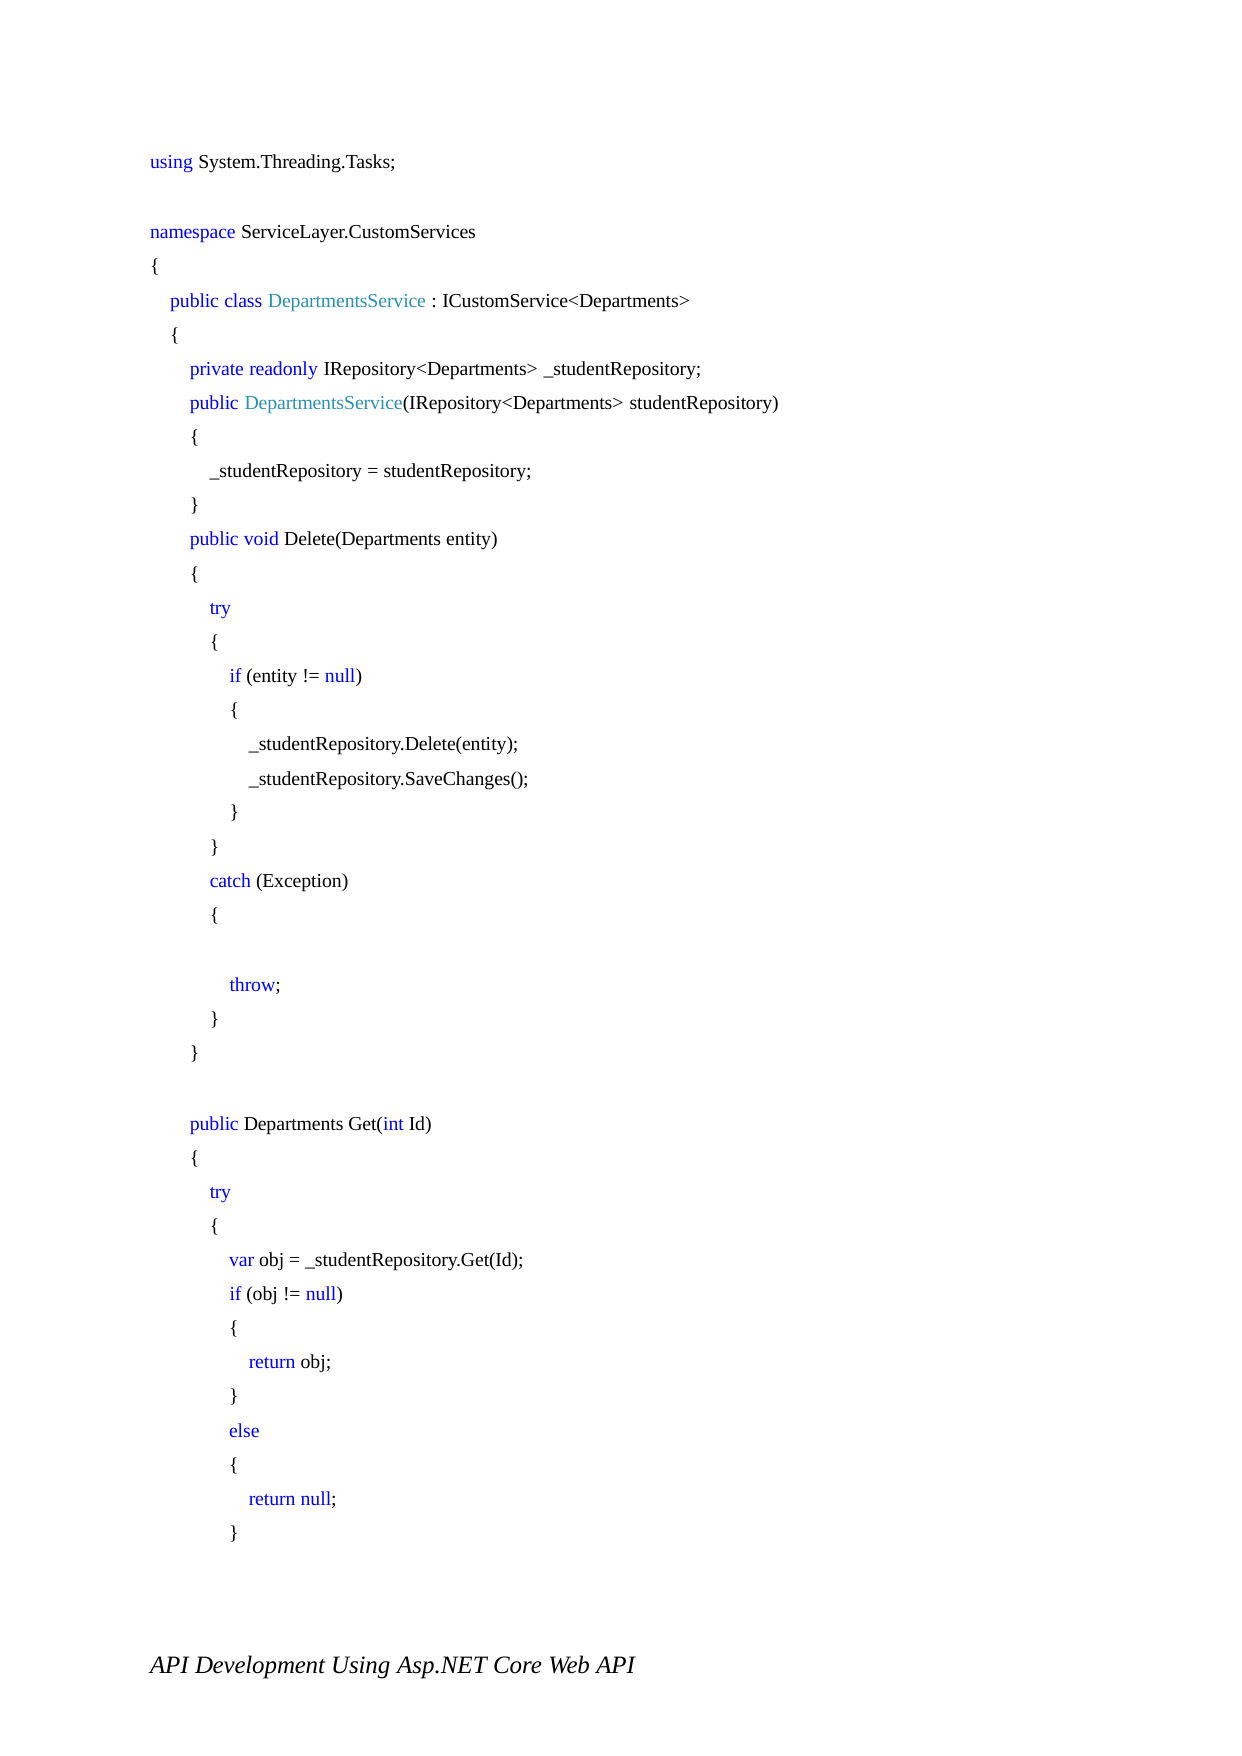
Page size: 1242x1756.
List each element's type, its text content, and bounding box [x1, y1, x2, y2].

footer API Development Using Asp.NET Core Web API [147, 1649, 643, 1756]
text_box using System.Threading.Tasks; namespace ServiceLayer.CustomServices { public class DepartmentsService : ICustomService<Departments> { private readonly IRepository<Departments> _studentRepository; public DepartmentsService(IRepository<Departments> studentRepository) { _studentRepository = studentRepository; } public void Delete(Departments entity) { try { if (entity != null) { _studentRepository.Delete(entity); _studentRepository.SaveChanges(); } } catch (Exception) { throw; } } public Departments Get(int Id) { try { var obj = _studentRepository.Get(Id); if (obj != null) { return obj; } else { return null; } [147, 146, 786, 1544]
